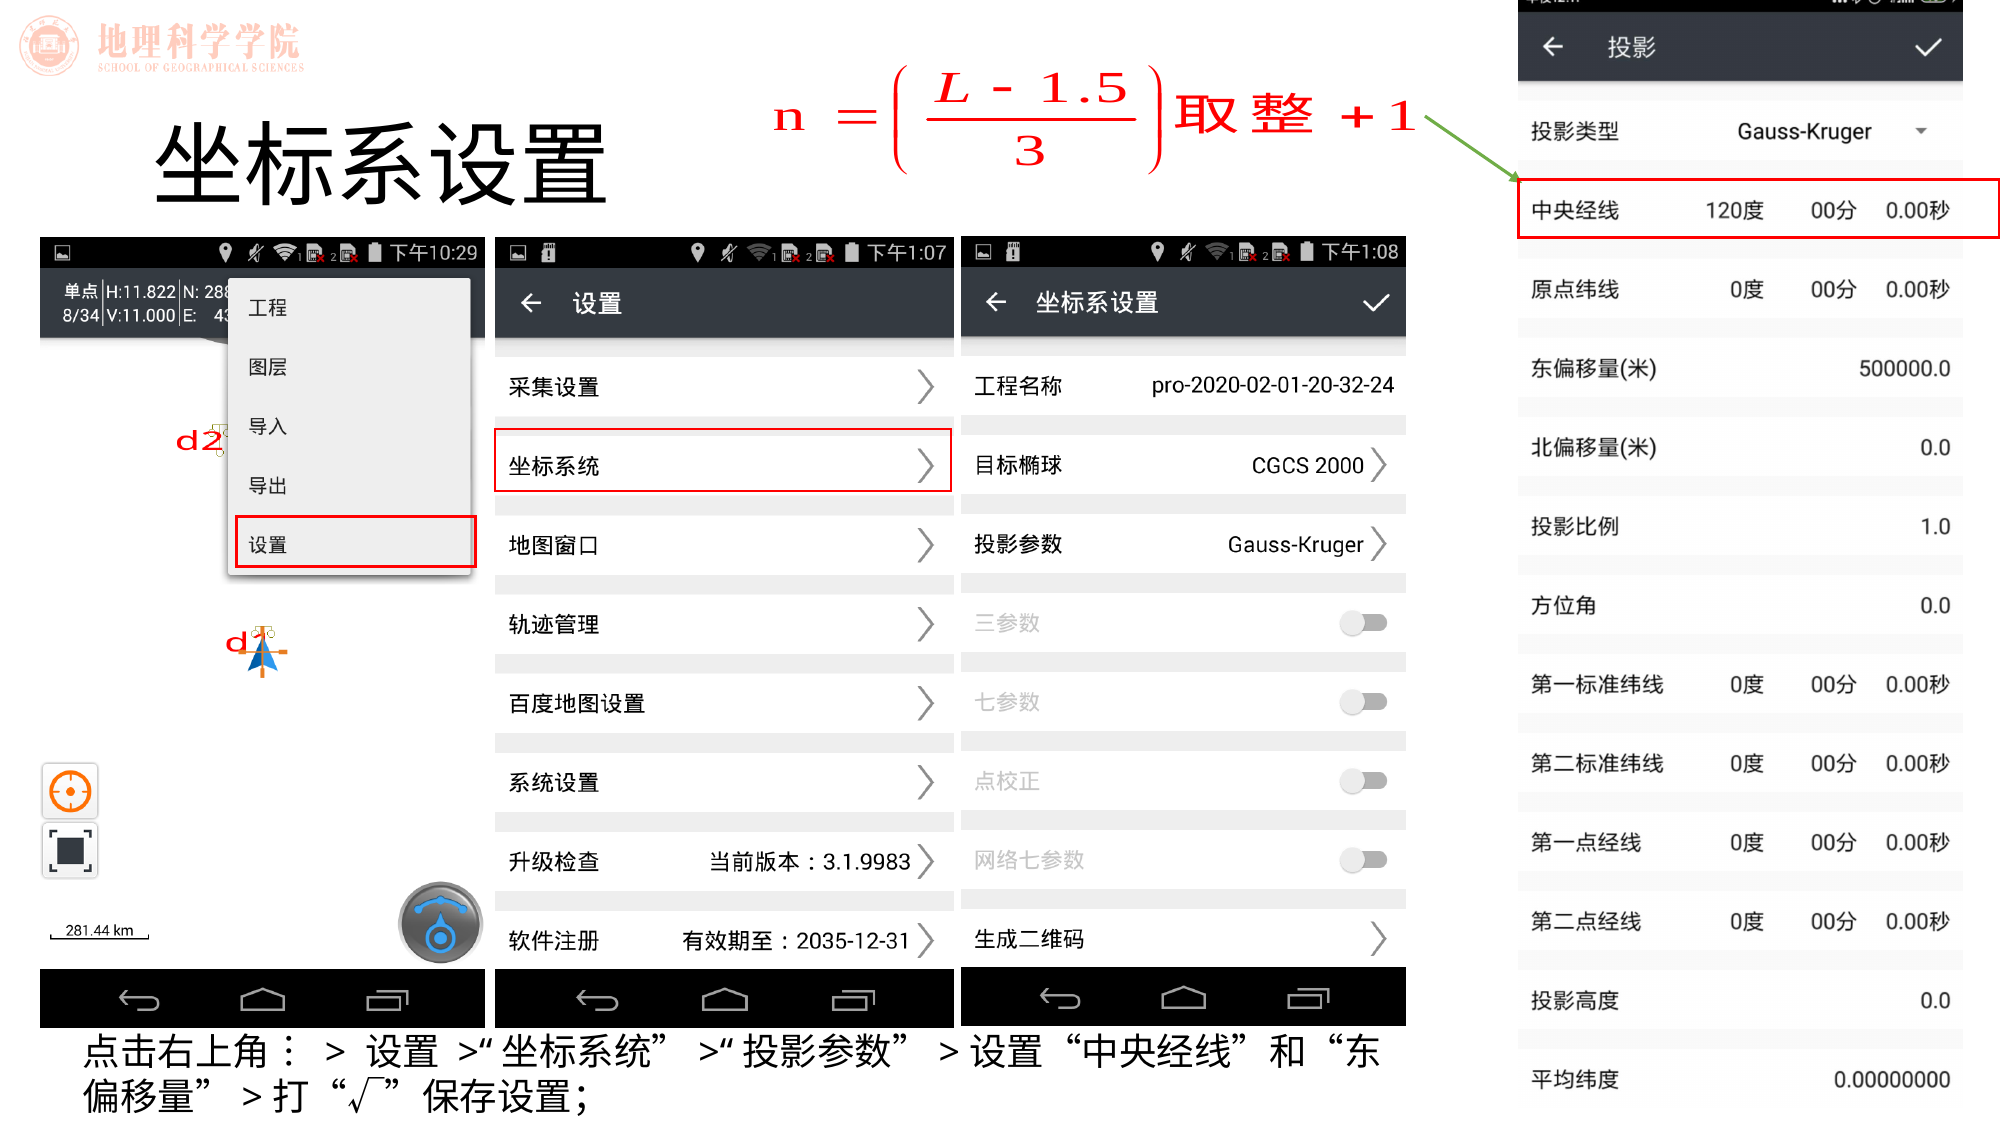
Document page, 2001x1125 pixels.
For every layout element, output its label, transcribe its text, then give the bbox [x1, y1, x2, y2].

picture [961, 236, 1406, 1026]
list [40, 237, 485, 1028]
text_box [760, 56, 1425, 180]
title 坐标系设置 [137, 59, 1518, 278]
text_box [494, 237, 954, 1028]
text_box 点击右上角︙ > 设置 >“坐标系统”>“投影参数”>设置“中央经线”和“东偏移量”>打“√”保存设置； [67, 1020, 1425, 1125]
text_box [1424, 116, 1523, 184]
picture [1518, 0, 1963, 1108]
text_box [1963, 178, 2000, 239]
